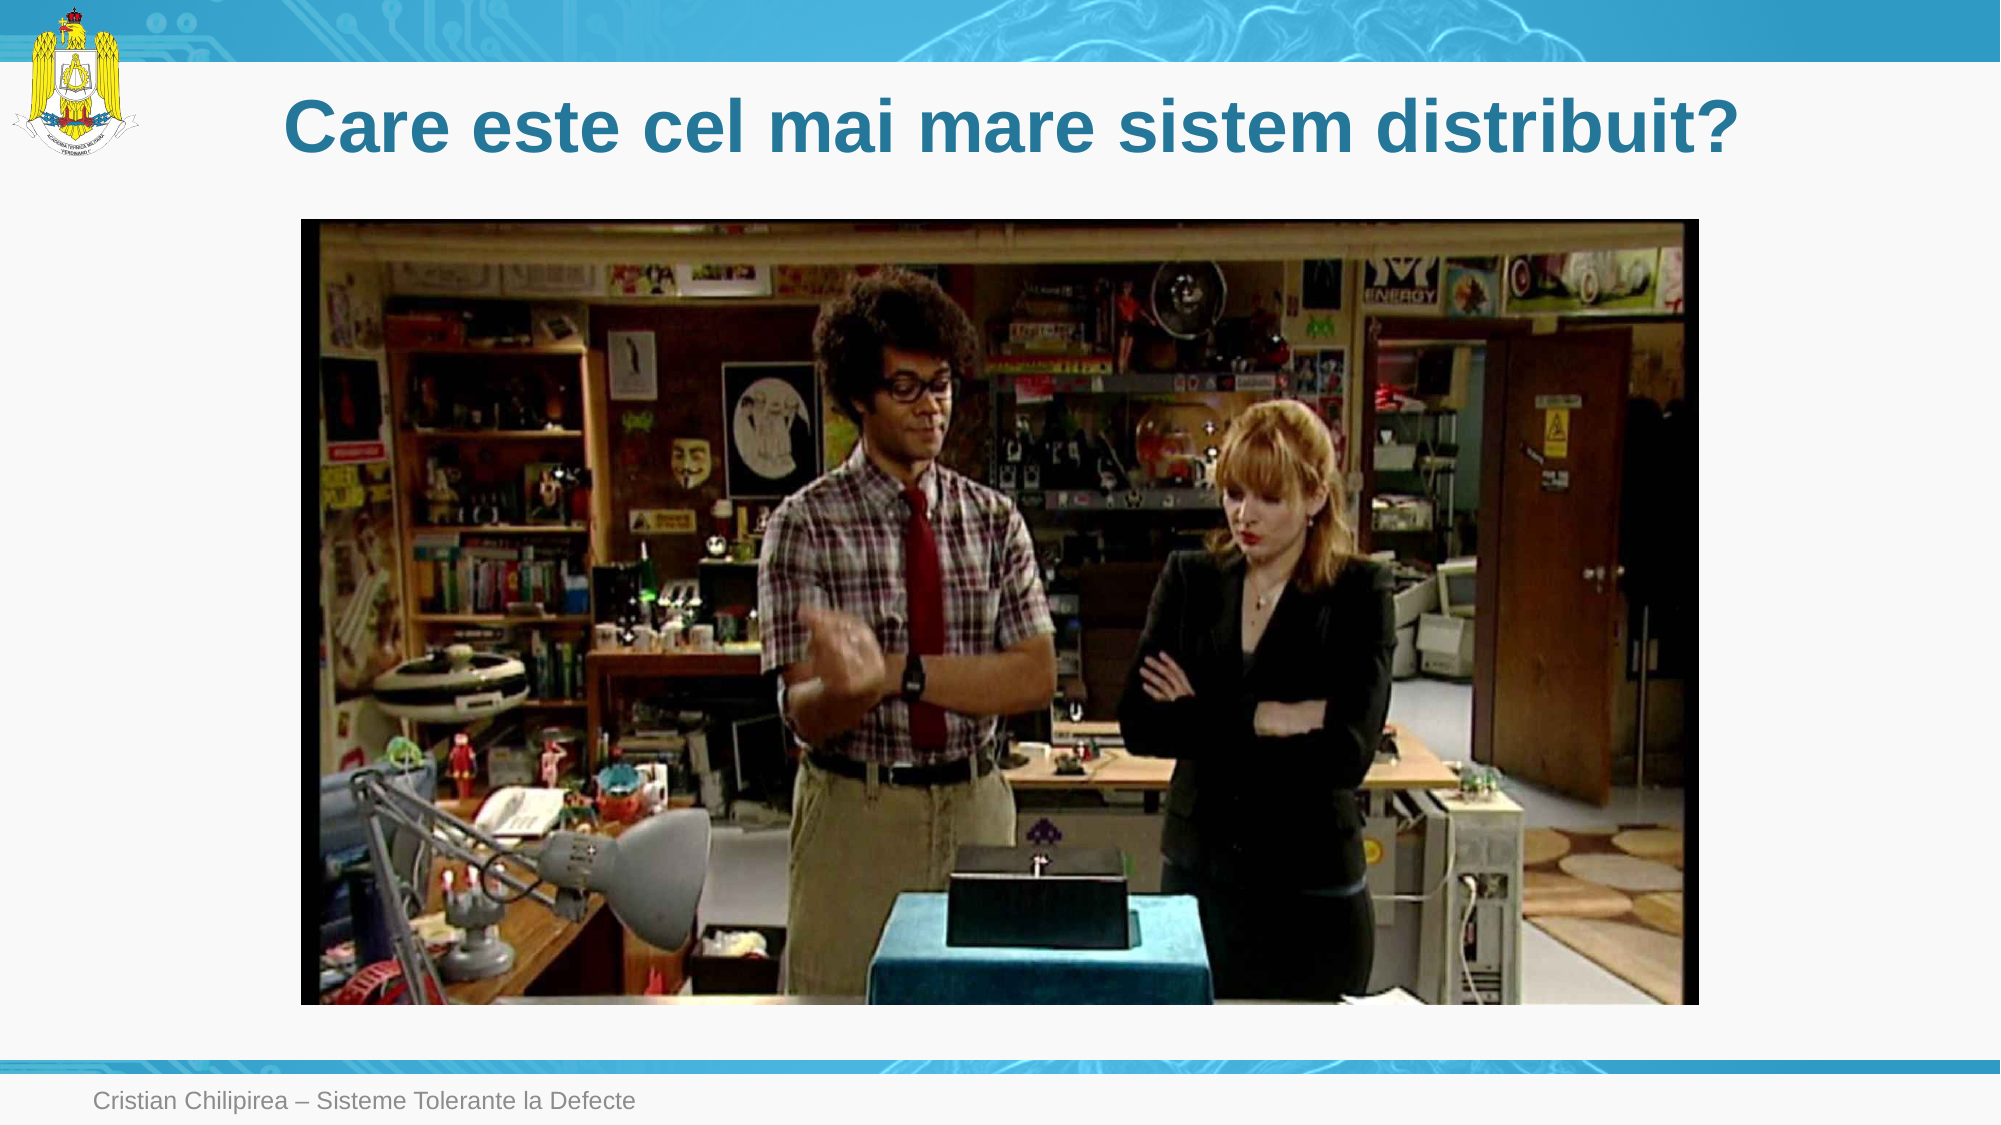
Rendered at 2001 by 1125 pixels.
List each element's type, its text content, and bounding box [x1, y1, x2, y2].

footer Cristian Chilipirea – Sisteme Tolerante la Defecte [77, 1073, 1338, 1125]
title Care este cel mai mare sistem distribuit? [150, 76, 1876, 180]
picture [0, 1060, 2000, 1074]
picture [301, 219, 1699, 1005]
picture [0, 0, 2000, 156]
